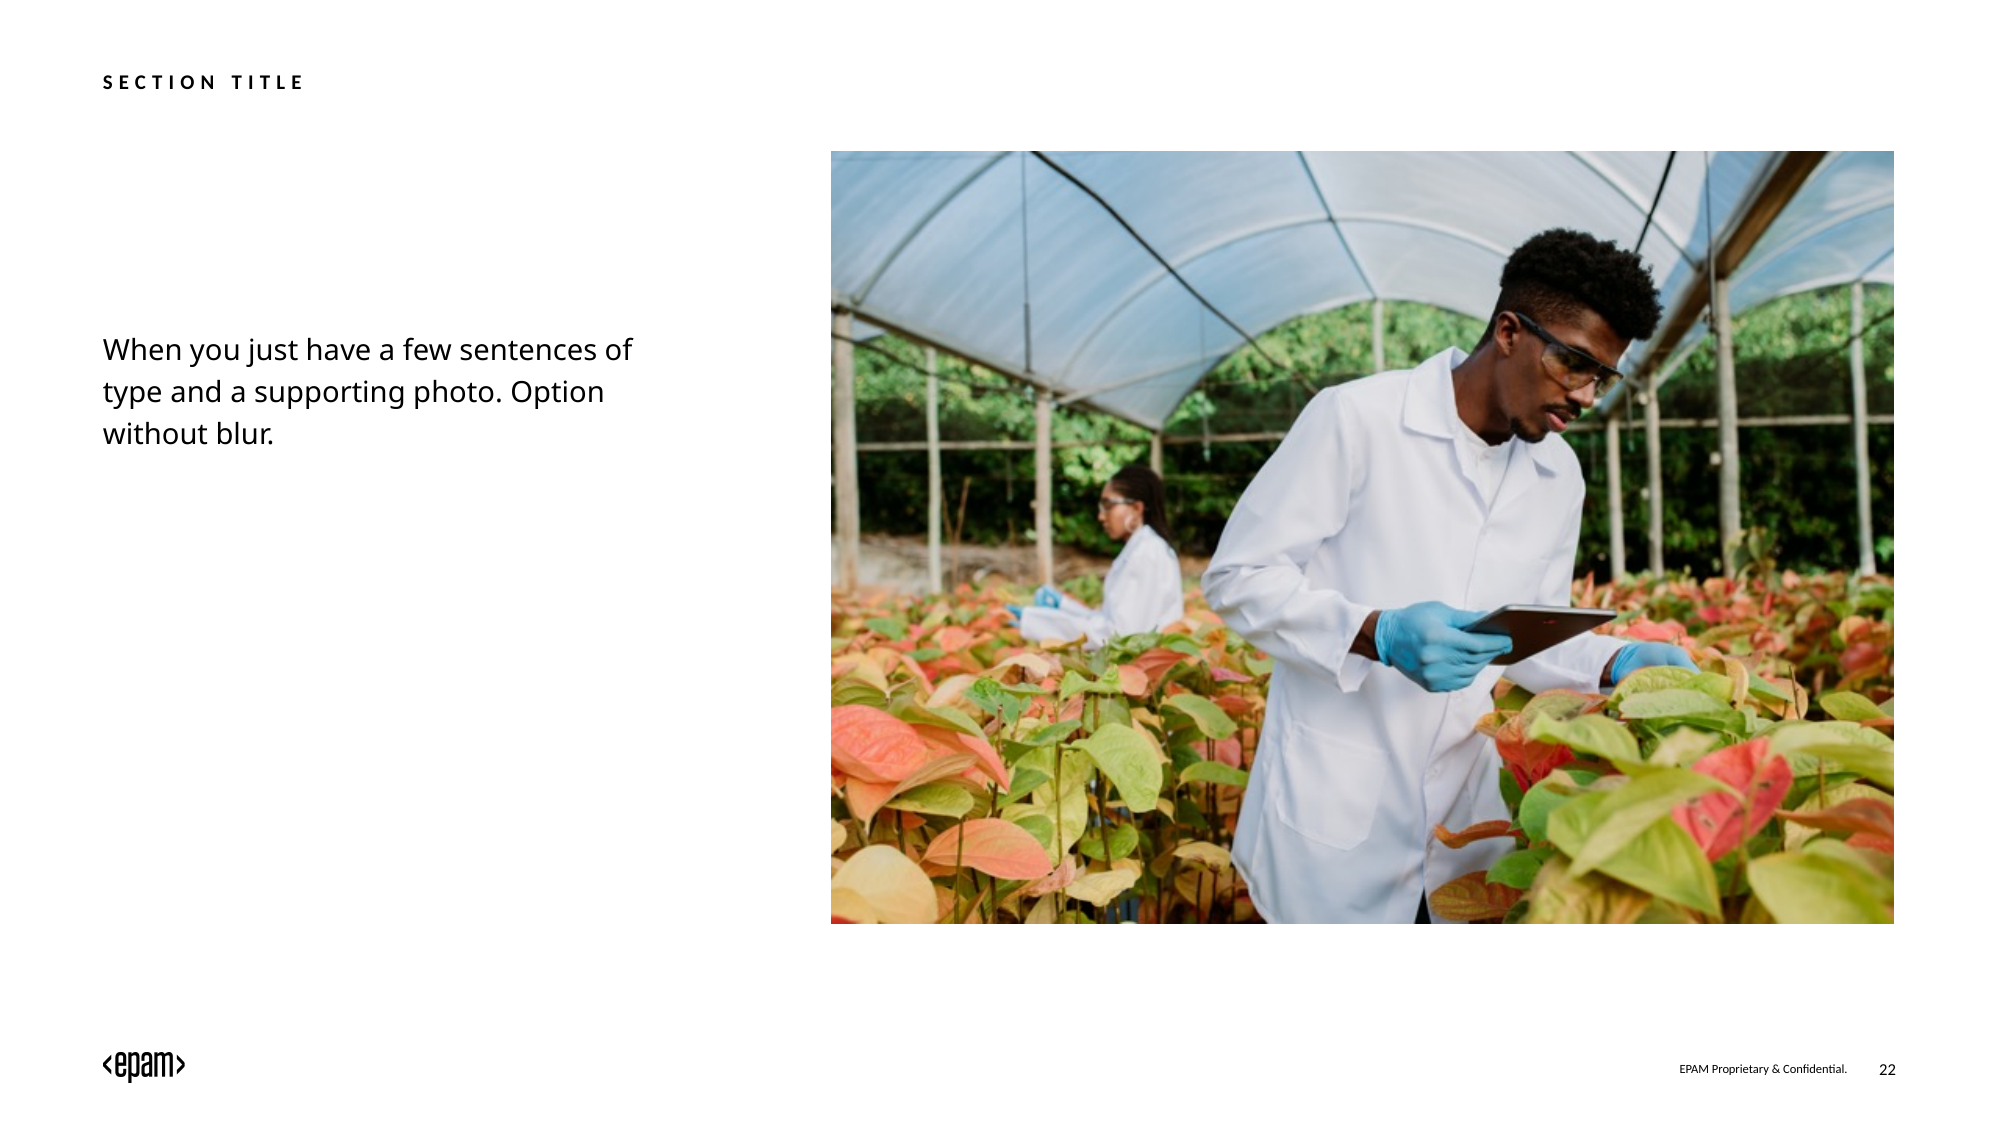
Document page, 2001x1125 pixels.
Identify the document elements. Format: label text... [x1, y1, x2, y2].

list When you just have a few sentences of type and a supporting photo. Option without blur. [102, 324, 652, 407]
list SECTION TITLE [102, 68, 699, 106]
picture [831, 151, 1894, 925]
